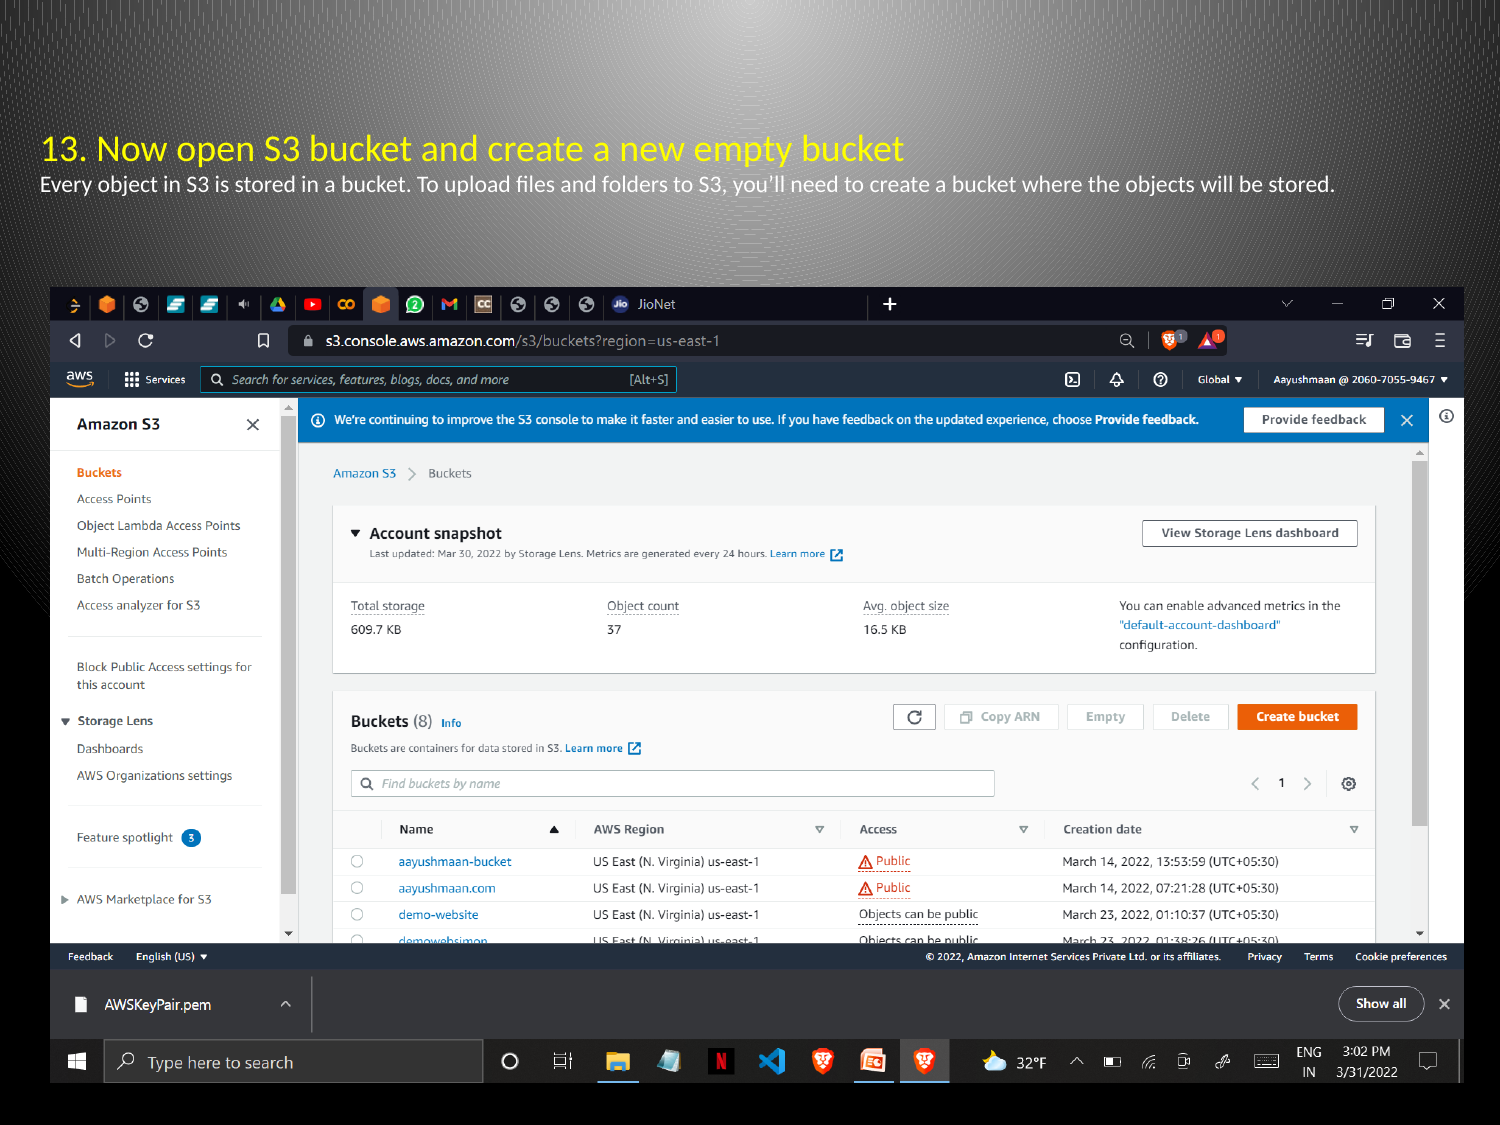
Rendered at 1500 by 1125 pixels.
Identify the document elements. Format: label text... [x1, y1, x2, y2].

picture [49, 287, 1465, 1083]
title 13. Now open S3 bucket and create a new empty bucket Every object in S3 is stored in a bucket. To upload files and folders to S3, you’ll need to create a bucket where the objects will be stored. [24, 112, 1375, 300]
